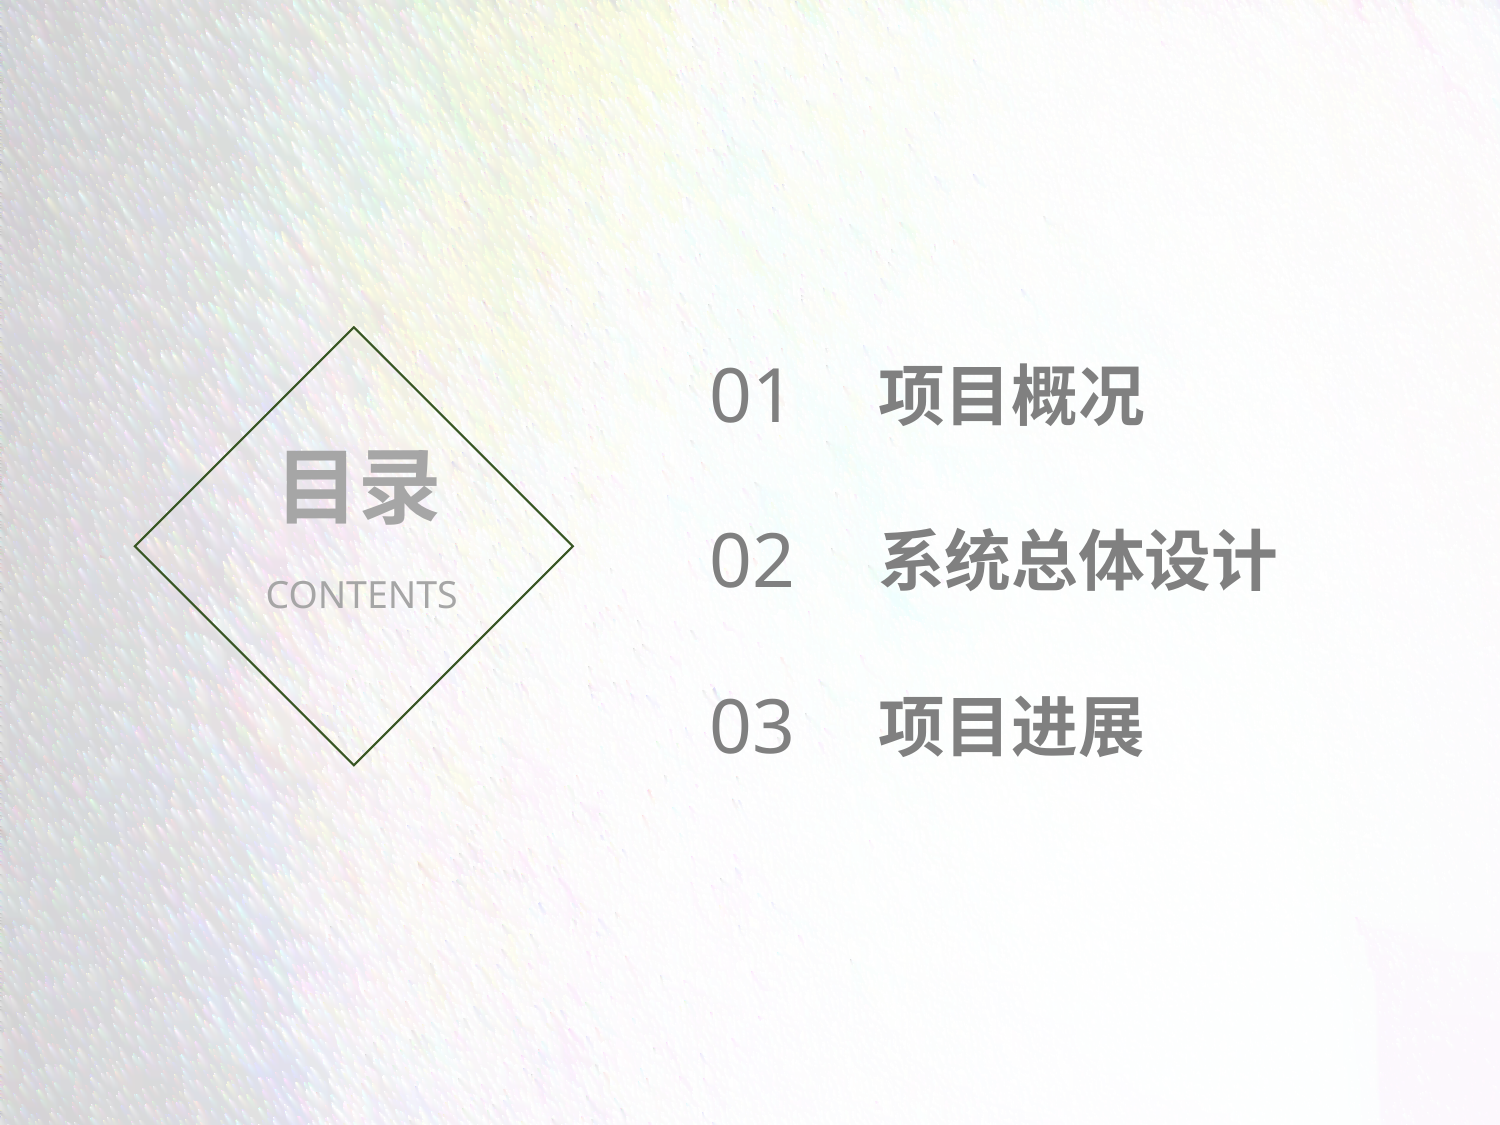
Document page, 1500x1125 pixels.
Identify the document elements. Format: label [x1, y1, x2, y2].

picture [0, 0, 1500, 1125]
text_box [0, 327, 573, 766]
